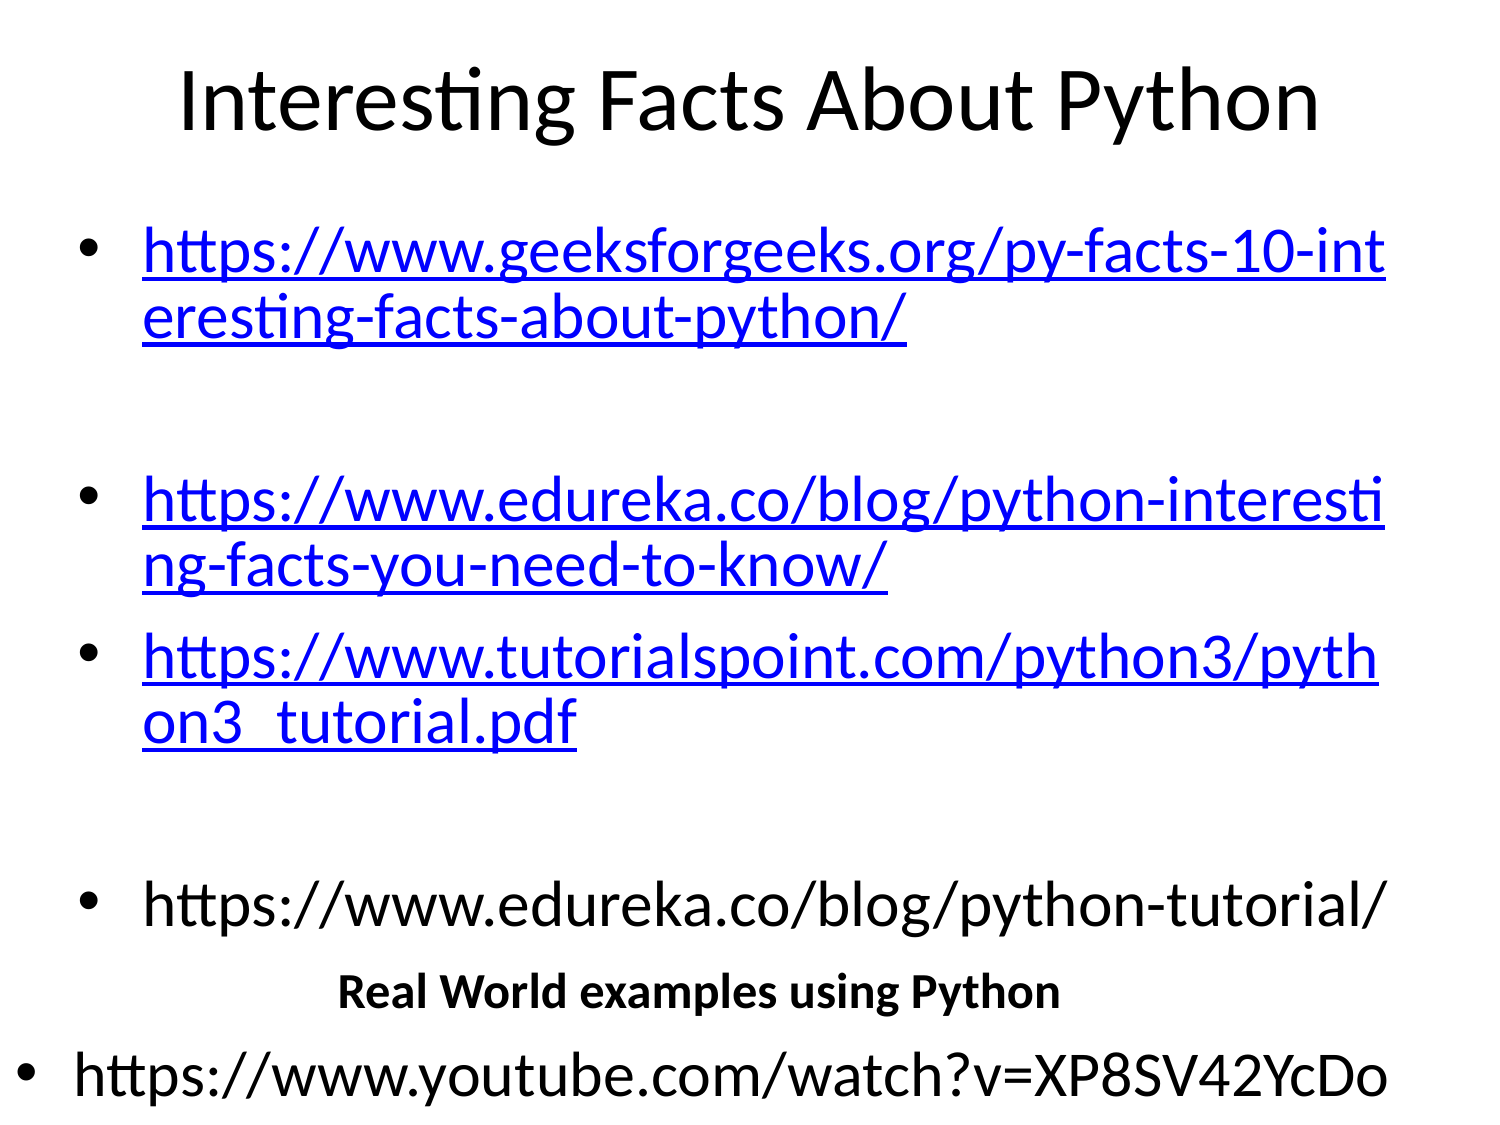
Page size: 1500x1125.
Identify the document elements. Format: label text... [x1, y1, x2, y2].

title Interesting Facts About Python [75, 0, 1425, 188]
text_box Real World examples using Python [24, 950, 1375, 1025]
list https://www.geeksforgeeks.org/py-facts-10-interesting-facts-about-python/ https://www.edureka.co/blog/python-interesting-facts-you-need-to-know/ https://www.tutorialspoint.com/python3/python3_tutorial.pdf https://www.edureka.co/blog/python-tutorial/ [62, 200, 1413, 825]
text_box https://www.youtube.com/watch?v=XP8SV42YcDo [0, 1025, 1438, 1125]
